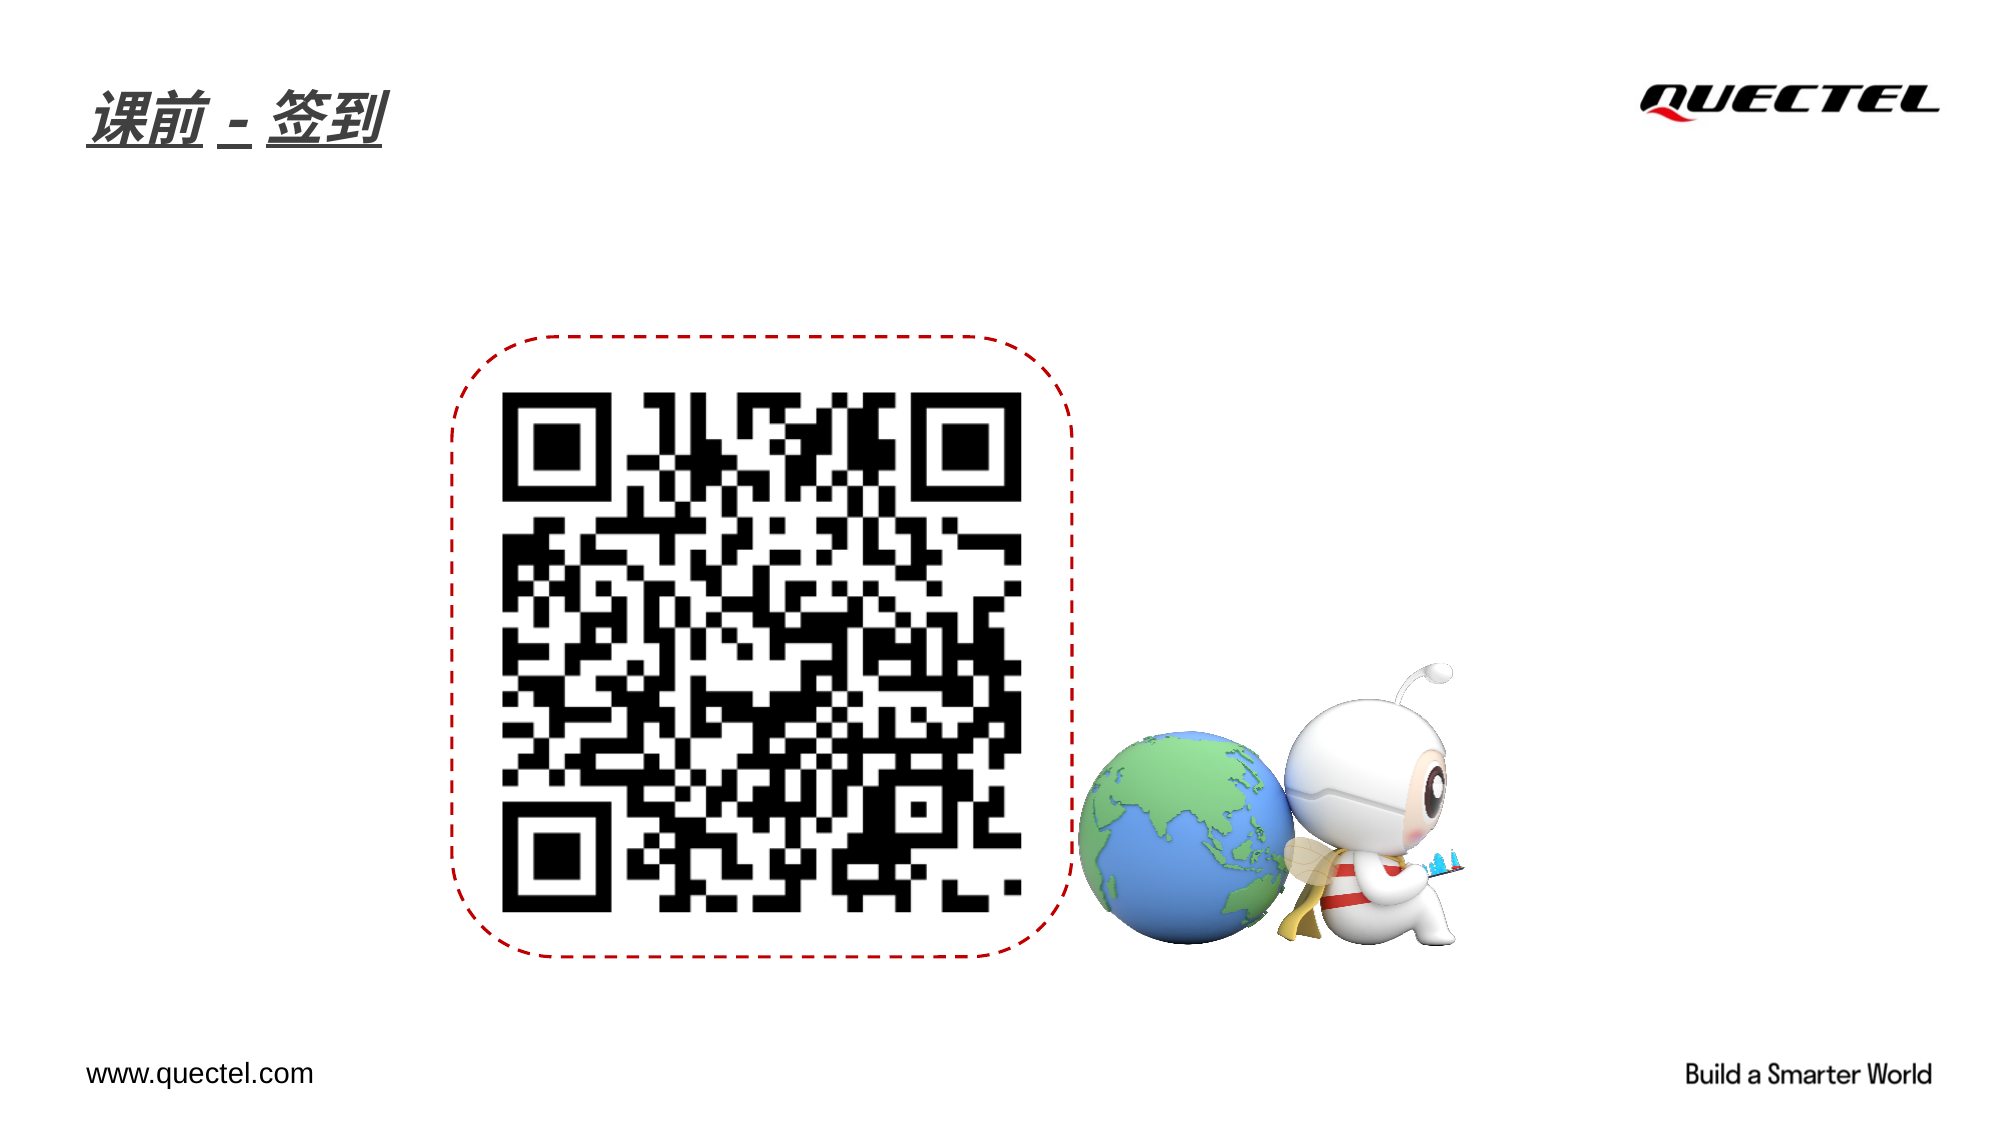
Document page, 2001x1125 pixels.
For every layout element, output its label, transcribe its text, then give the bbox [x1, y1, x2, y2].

title 课前-签到 [71, 82, 1887, 128]
picture [1595, 32, 1985, 165]
picture [1637, 1015, 1981, 1125]
text_box [450, 335, 1073, 958]
picture [496, 386, 1549, 957]
